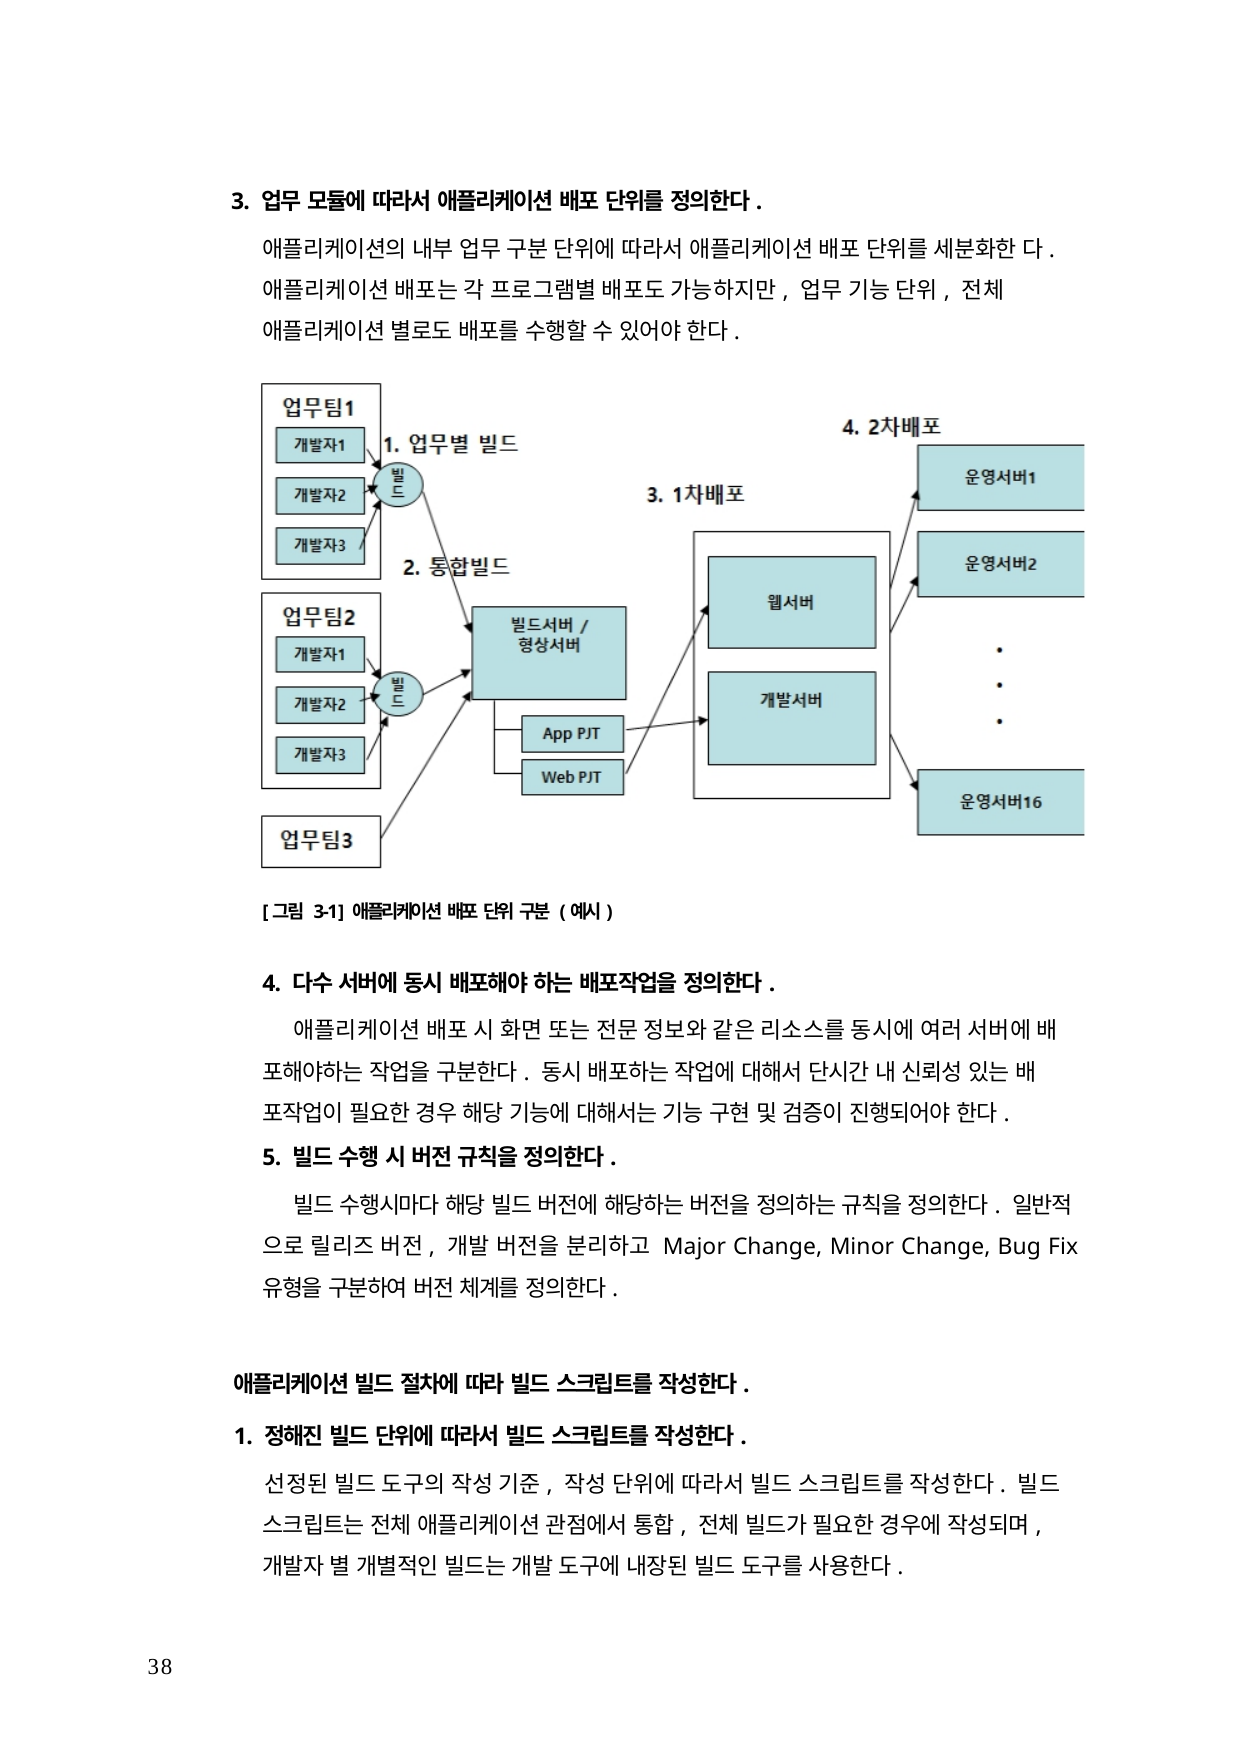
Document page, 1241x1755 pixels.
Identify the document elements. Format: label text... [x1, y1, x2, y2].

picture [259, 382, 1087, 887]
text_box 38 [147, 1651, 196, 1680]
text_box 3. 업무 모듈에 따라서 애플리케이션 배포 단위를 정의한다. 애플리케이션의 내부 업무 구분 단위에 따라서 애플리케이션 배포 단위를 세분화한 다. 애플리케이션 배포는 각 프로그램별 배포도 가능하지만, 업무 기능 단위, 전체 애플리케이션 별로도 배포를 수행할 수 있어야 한다. [그림 3-1] 애플리케이션 배포 단위 구분 (예시) 4. 다수 서버에 동시 배포해야 하는 배포작업을 정의한다. 애플리케이션 배포 시 화면 또는 전문 정보와 같은 리소스를 동시에 여러 서버에 배 포해야하는 작업을 구분한다. 동시 배포하는 작업에 대해서 단시간 내 신뢰성 있는 배 포작업이 필요한 경우 해당 기능에 대해서는 기능 구현 및 검증이 진행되어야 한다. 5. 빌드 수행 시 버전 규칙을 정의한다. 빌드 수행시마다 해당 빌드 버전에 해당하는 버전을 정의하는 규칙을 정의한다. 일반적 으로 릴리즈 버전, 개발 버전을 분리하고 Major Change, Minor Change, Bug Fix 유형을 구분하여 버전 체계를 정의한다. 애플리케이션 빌드 절차에 따라 빌드 스크립트를 작성한다. 1. 정해진 빌드 단위에 따라서 빌드 스크립트를 작성한다. 선정된 빌드 도구의 작성 기준, 작성 단위에 따라서 빌드 스크립트를 작성한다. 빌드 스크립트는 전체 애플리케이션 관점에서 통합, 전체 빌드가 필요한 경우에 작성되며, 개발자 별 개별적인 빌드는 개발 도구에 내장된 빌드 도구를 사용한다. [230, 186, 1103, 1580]
